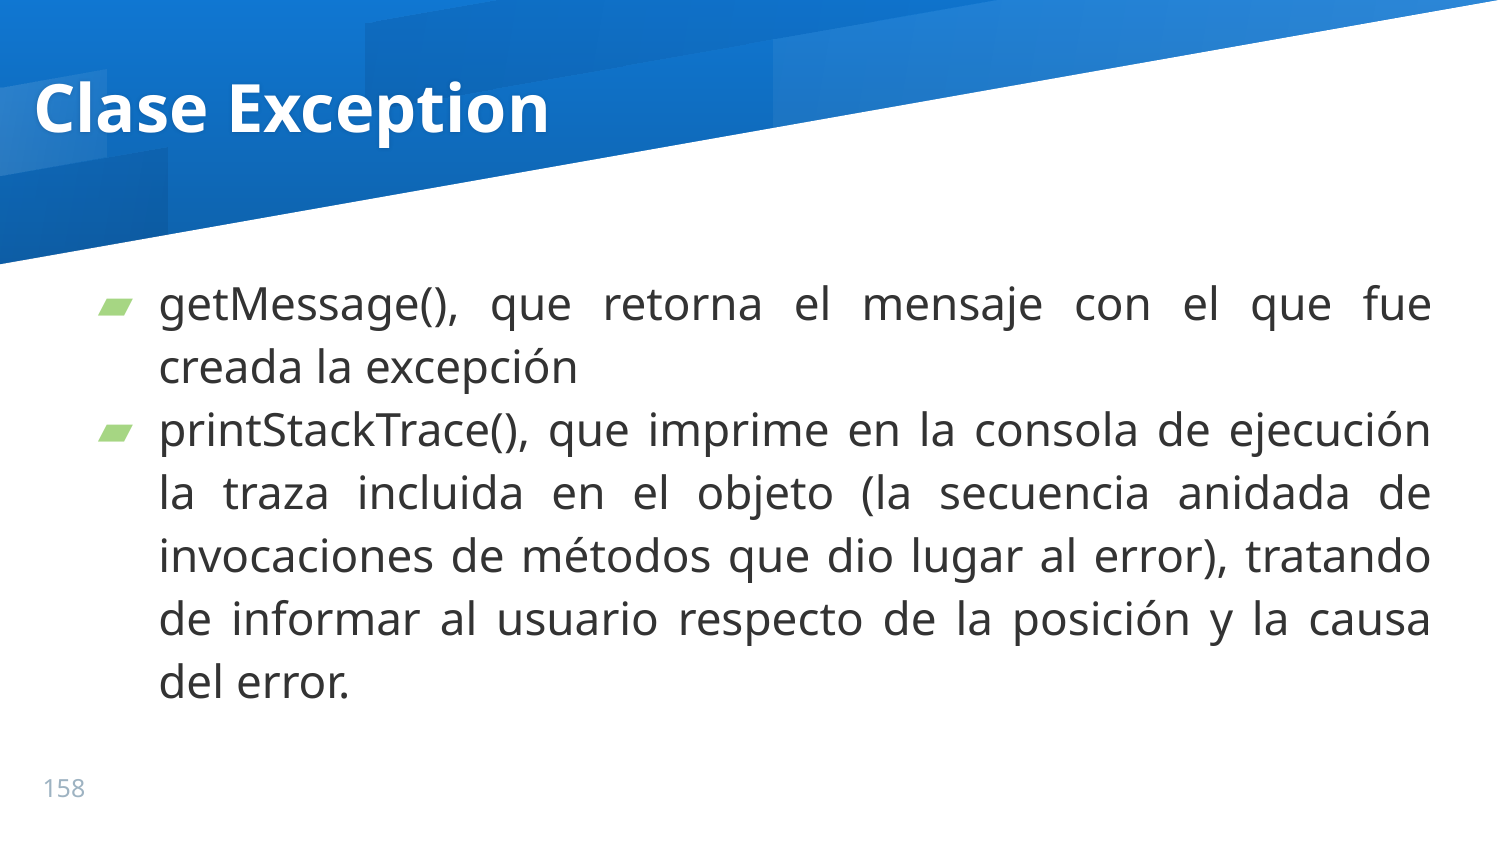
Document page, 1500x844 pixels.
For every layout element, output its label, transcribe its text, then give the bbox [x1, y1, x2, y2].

slide_number 158 [42, 766, 122, 807]
title Clase Exception [33, 24, 1091, 188]
list getMessage(), que retorna el mensaje con el que fue creada la excepción printStackTrace(), que imprime en la consola de ejecución la traza incluida en el objeto (la secuencia anidada de invocaciones de métodos que dio lugar al error), tratando de informar al usuario respecto de la posición y la causa del error. [83, 265, 1433, 744]
